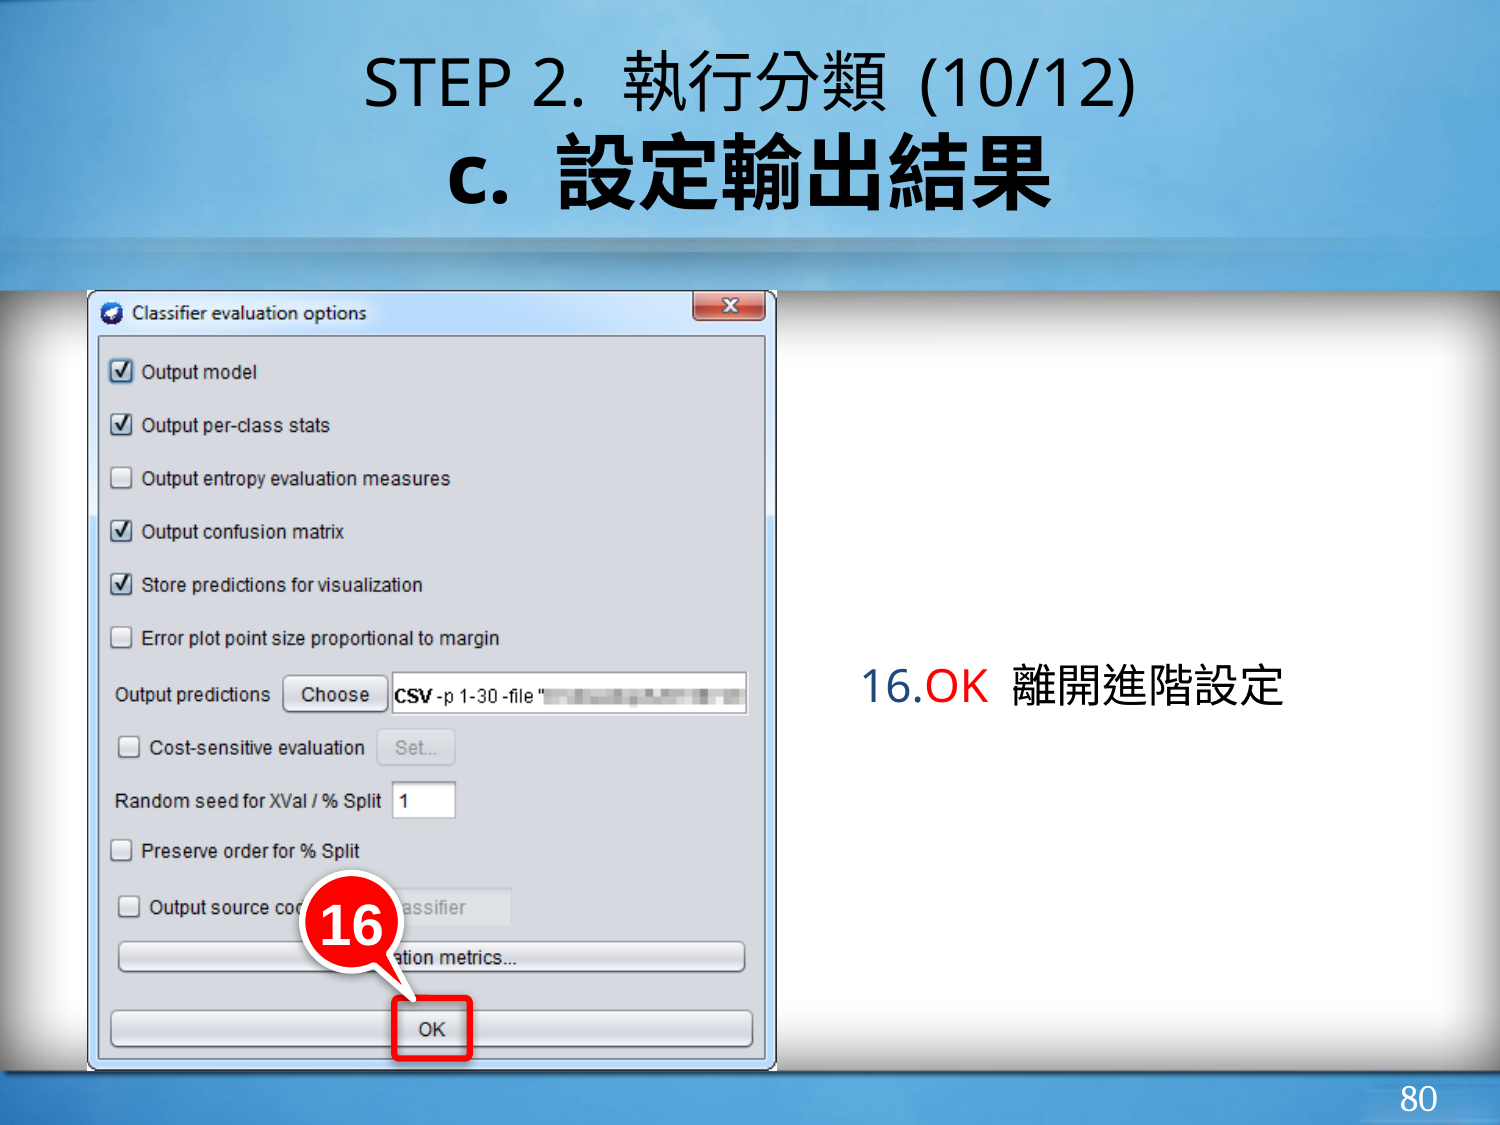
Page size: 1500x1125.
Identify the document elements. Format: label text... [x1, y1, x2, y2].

slide_number ‹#› [1350, 1074, 1488, 1118]
list OK 離開進階設定 [829, 293, 1432, 1067]
title STEP 2. 執行分類 (10/12) c. 設定輸出結果 [78, 27, 1422, 232]
picture [0, 0, 1500, 1125]
